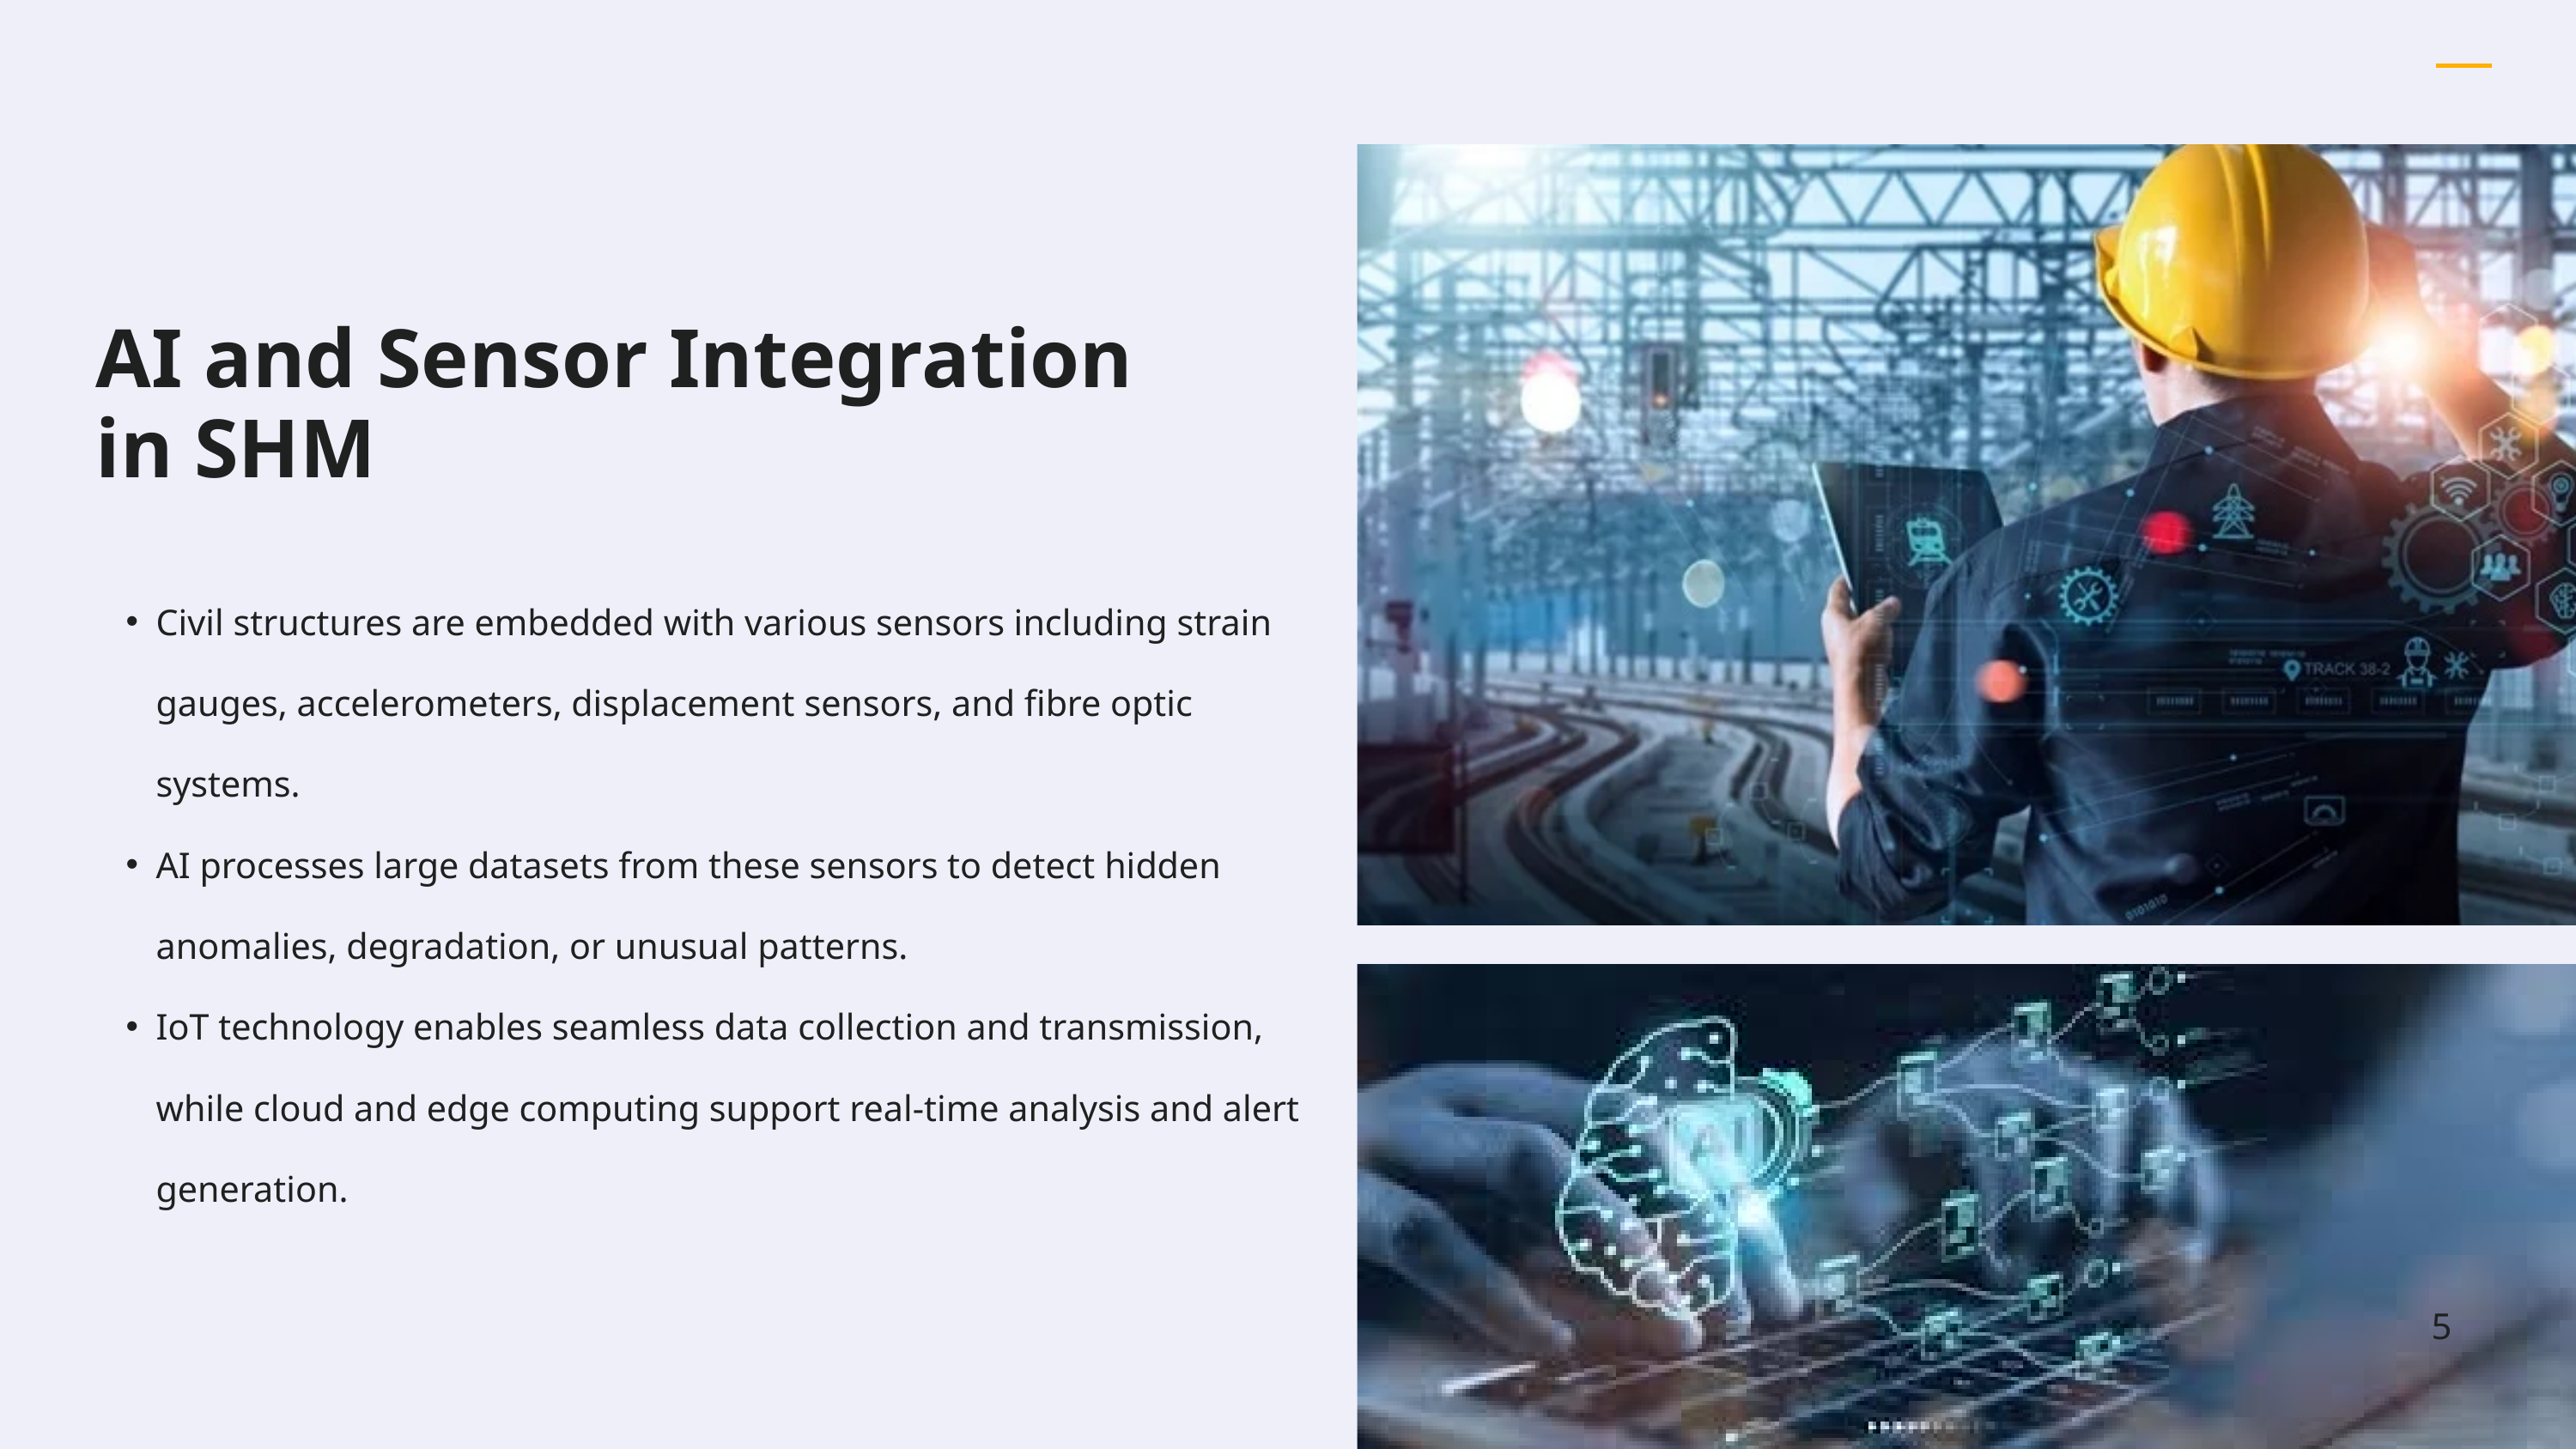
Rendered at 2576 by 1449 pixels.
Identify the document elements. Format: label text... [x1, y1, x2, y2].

text_box AI and Sensor Integration in SHM [95, 313, 1214, 494]
text_box Civil structures are embedded with various sensors including strain gauges, accelerometers, displacement sensors, and fibre optic systems. AI processes large datasets from these sensors to detect hidden anomalies, degradation, or unusual patterns. IoT technology enables seamless data collection and transmission, while cloud and edge computing support real-time analysis and alert generation. [95, 561, 1343, 1340]
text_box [1357, 144, 2576, 926]
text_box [1357, 964, 2576, 1449]
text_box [2435, 64, 2493, 69]
